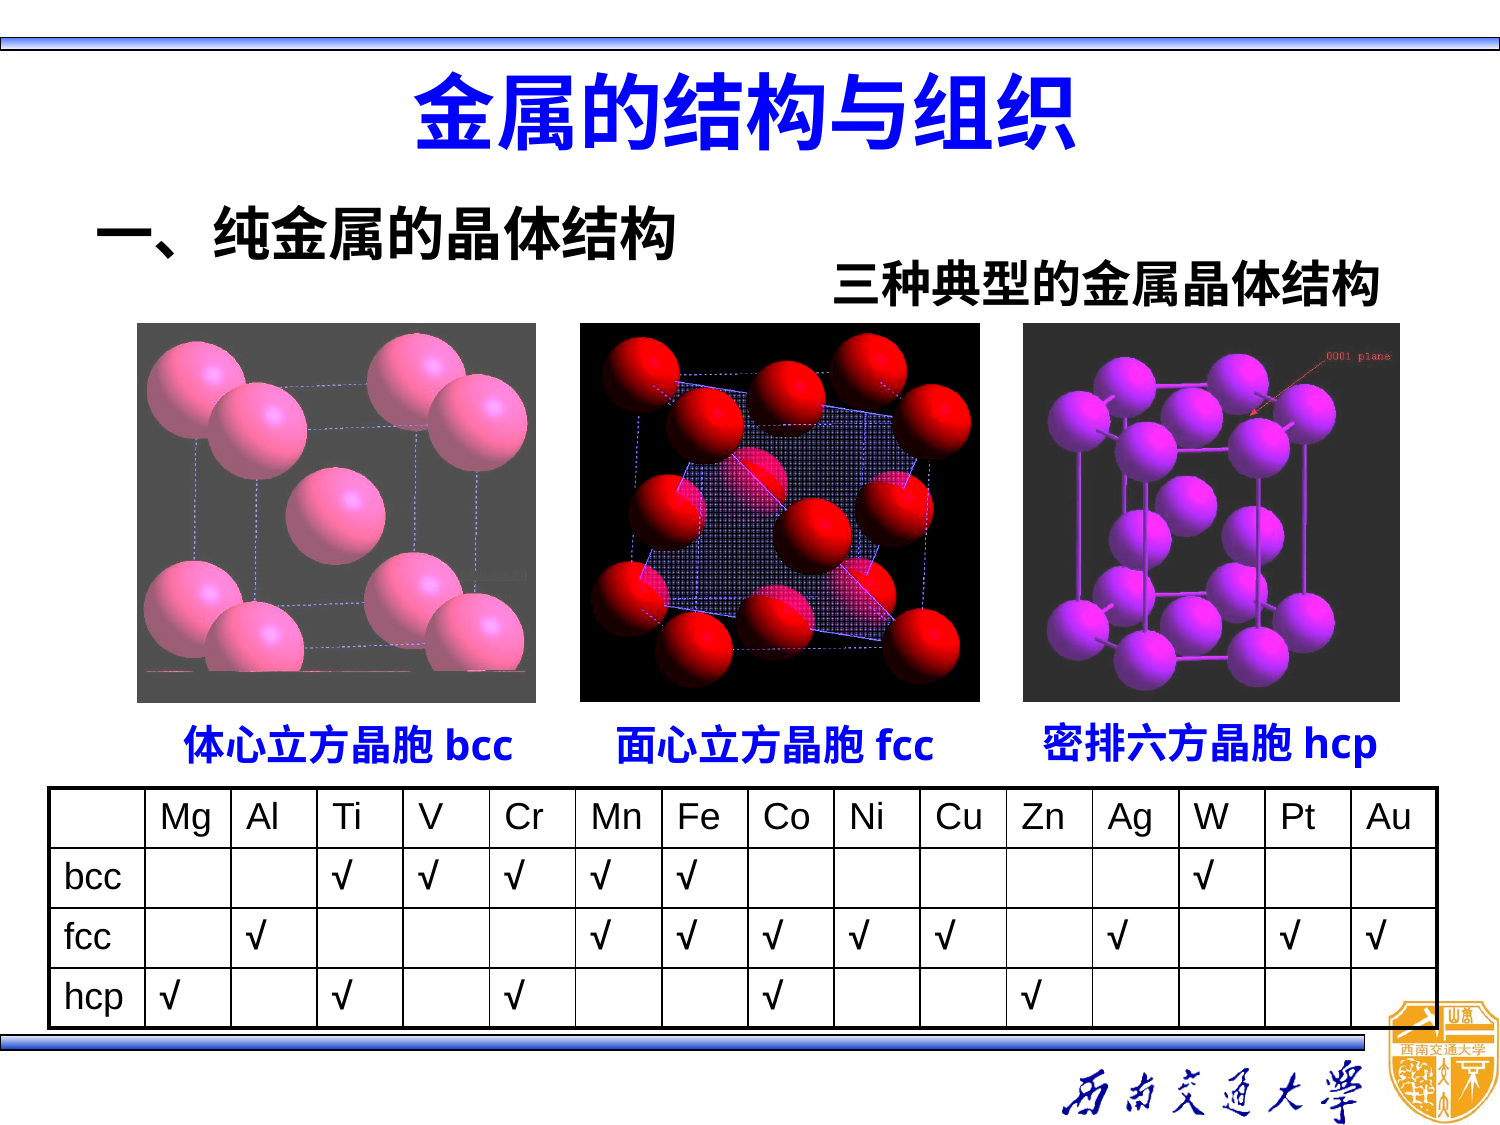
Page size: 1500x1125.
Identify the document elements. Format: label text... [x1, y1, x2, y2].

text_box 金属的结构与组织 [70, 53, 1421, 128]
table_header Ag [1093, 790, 1178, 847]
table_cell [404, 969, 489, 1026]
table_cell √ [576, 909, 661, 967]
table_cell [1007, 849, 1092, 907]
table_cell [1266, 849, 1350, 907]
table_cell [404, 909, 489, 967]
table_cell fcc [51, 909, 144, 967]
table_cell [749, 849, 833, 907]
table_header Cr [490, 790, 575, 847]
table_cell [835, 969, 919, 1026]
table_cell √ [232, 909, 316, 967]
table_header [51, 790, 144, 847]
table_cell [1352, 849, 1435, 907]
table_cell [921, 849, 1006, 907]
text_box 面心立方晶胞fcc [600, 711, 950, 777]
table_header Mg [146, 790, 230, 847]
table_cell √ [749, 969, 833, 1026]
table_cell bcc [51, 849, 144, 907]
table_cell [1180, 969, 1264, 1026]
table_cell √ [490, 849, 575, 907]
table_cell √ [404, 849, 489, 907]
table_cell [1266, 969, 1350, 1026]
table_header Cu [921, 790, 1006, 847]
text_box 一、纯金属的晶体结构 [80, 189, 707, 275]
table_cell [663, 969, 747, 1026]
table_header Zn [1007, 790, 1092, 847]
table_cell [835, 849, 919, 907]
table_header W [1180, 790, 1264, 847]
table_cell [146, 849, 230, 907]
table_cell [1093, 849, 1178, 907]
table_cell √ [576, 849, 661, 907]
table_cell √ [318, 969, 402, 1026]
table_header Al [232, 790, 316, 847]
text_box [137, 323, 1400, 703]
table_cell √ [921, 909, 1006, 967]
table_header Ti [318, 790, 402, 847]
table_cell [1007, 909, 1092, 967]
table_cell [576, 969, 661, 1026]
table_cell [1093, 969, 1178, 1026]
table_header Au [1352, 790, 1435, 847]
table_header Mn [576, 790, 661, 847]
table_cell √ [1007, 969, 1092, 1026]
table_cell [232, 969, 316, 1026]
text_box 密排六方晶胞hcp [1027, 711, 1394, 774]
table_cell [232, 849, 316, 907]
table_cell √ [835, 909, 919, 967]
table_cell √ [663, 909, 747, 967]
table_cell √ [663, 849, 747, 907]
table_cell [490, 909, 575, 967]
table_cell √ [1093, 909, 1178, 967]
table_header Fe [663, 790, 747, 847]
table_cell √ [1352, 909, 1435, 967]
table_cell [1352, 969, 1435, 1026]
table_cell hcp [51, 969, 144, 1026]
text_box 体心立方晶胞bcc [168, 711, 529, 777]
table_cell √ [1180, 849, 1264, 907]
table_cell [1180, 909, 1264, 967]
table_header V [404, 790, 489, 847]
table_cell √ [1266, 909, 1350, 967]
table_cell √ [749, 909, 833, 967]
table_header Co [749, 790, 833, 847]
table_cell [921, 969, 1006, 1026]
table_header Pt [1266, 790, 1350, 847]
table_cell √ [318, 849, 402, 907]
table_cell √ [490, 969, 575, 1026]
table_cell √ [146, 969, 230, 1026]
table_cell [318, 909, 402, 967]
picture [1387, 999, 1500, 1125]
text_box 三种典型的金属晶体结构 [801, 245, 1407, 321]
table_header Ni [835, 790, 919, 847]
picture [1062, 1059, 1363, 1125]
table_cell [146, 909, 230, 967]
